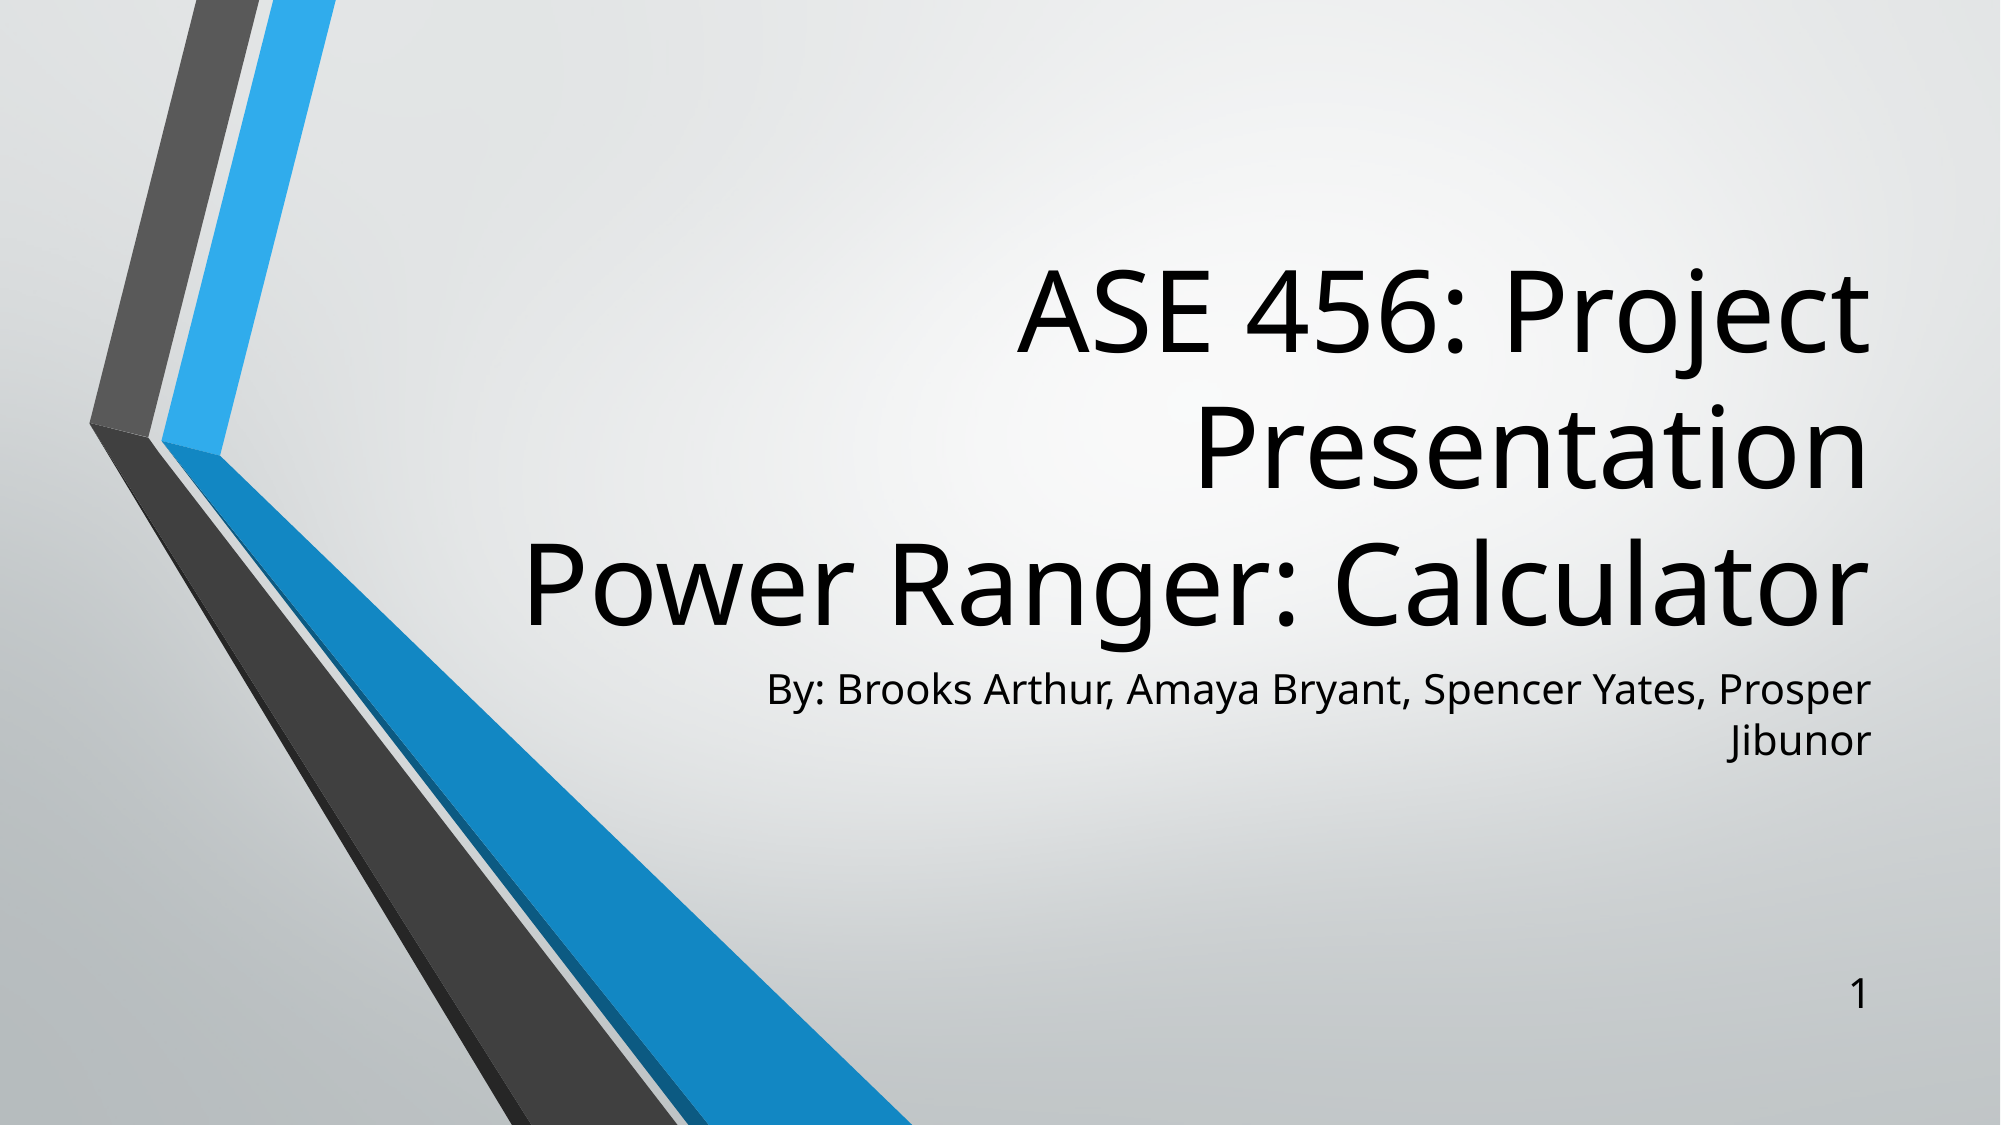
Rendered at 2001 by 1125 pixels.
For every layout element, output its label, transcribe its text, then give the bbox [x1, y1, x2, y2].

subtitle By: Brooks Arthur, Amaya Bryant, Spencer Yates, Prosper Jibunor [740, 655, 1887, 884]
title ASE 456: Project Presentation Power Ranger: Calculator [480, 226, 1887, 656]
slide_number 1 [1796, 965, 1887, 1025]
